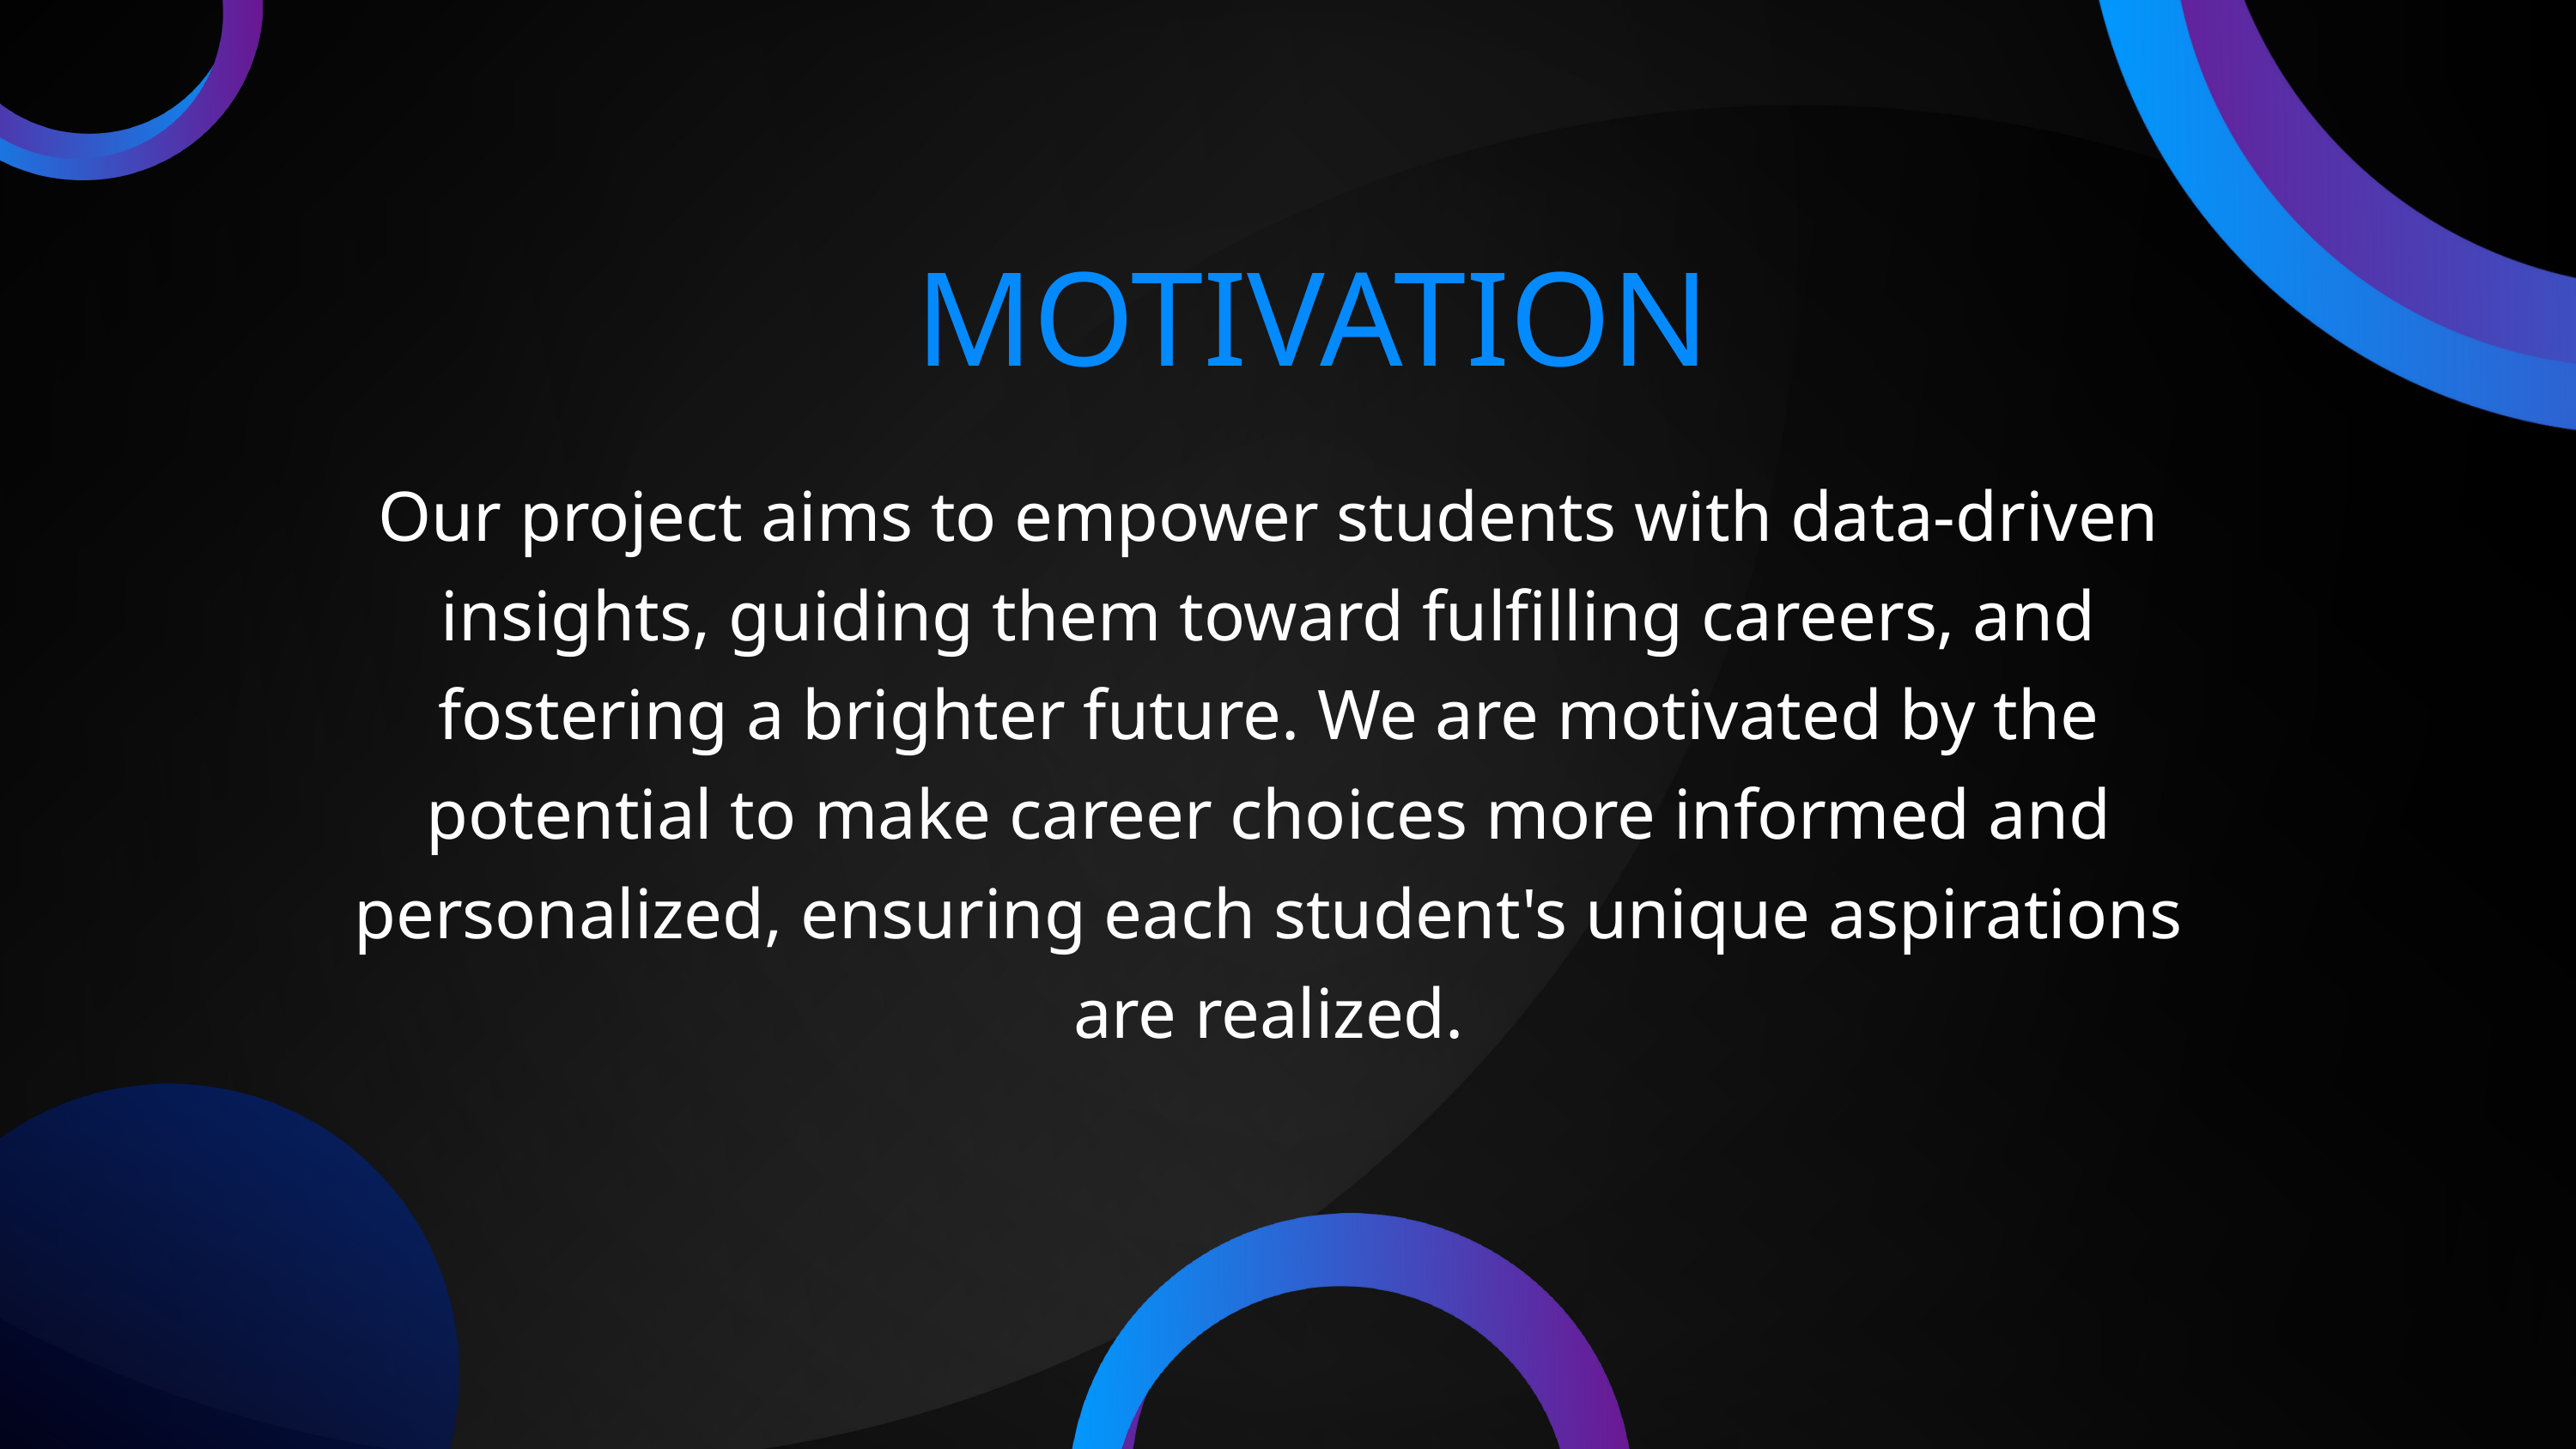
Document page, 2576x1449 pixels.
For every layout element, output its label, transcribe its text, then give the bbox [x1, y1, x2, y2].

text_box [0, 1083, 459, 1449]
text_box [0, 0, 2576, 1449]
text_box Our project aims to empower students with data-driven insights, guiding them toward fulfilling careers, and fostering a brighter future. We are motivated by the potential to make career choices more informed and personalized, ensuring each student's unique aspirations are realized. [295, 454, 2242, 1052]
text_box [2083, 0, 2576, 436]
text_box [0, 0, 264, 180]
text_box MOTIVATION [670, 211, 1957, 392]
text_box [1068, 1213, 1633, 1449]
